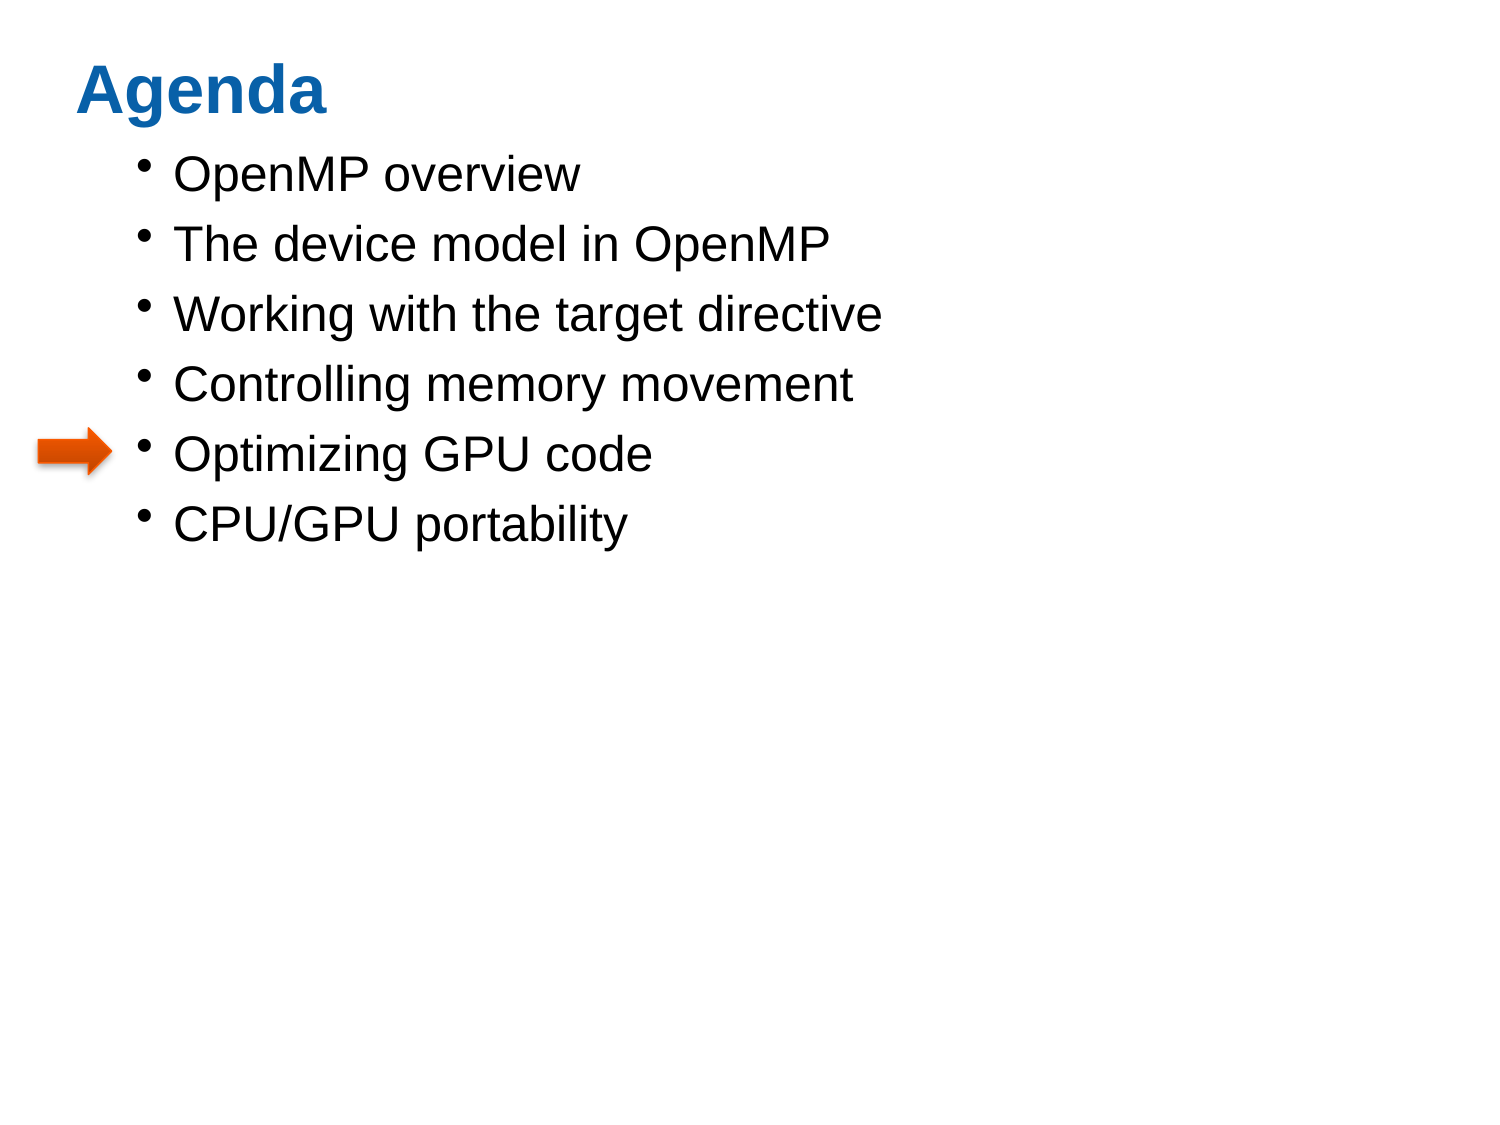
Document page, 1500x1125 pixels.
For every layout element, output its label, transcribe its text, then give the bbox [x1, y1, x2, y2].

list OpenMP overview The device model in OpenMP Working with the target directive Controlling memory movement Optimizing GPU code CPU/GPU portability [135, 141, 1450, 1069]
title Agenda [74, 44, 1426, 143]
text_box [37, 427, 113, 476]
